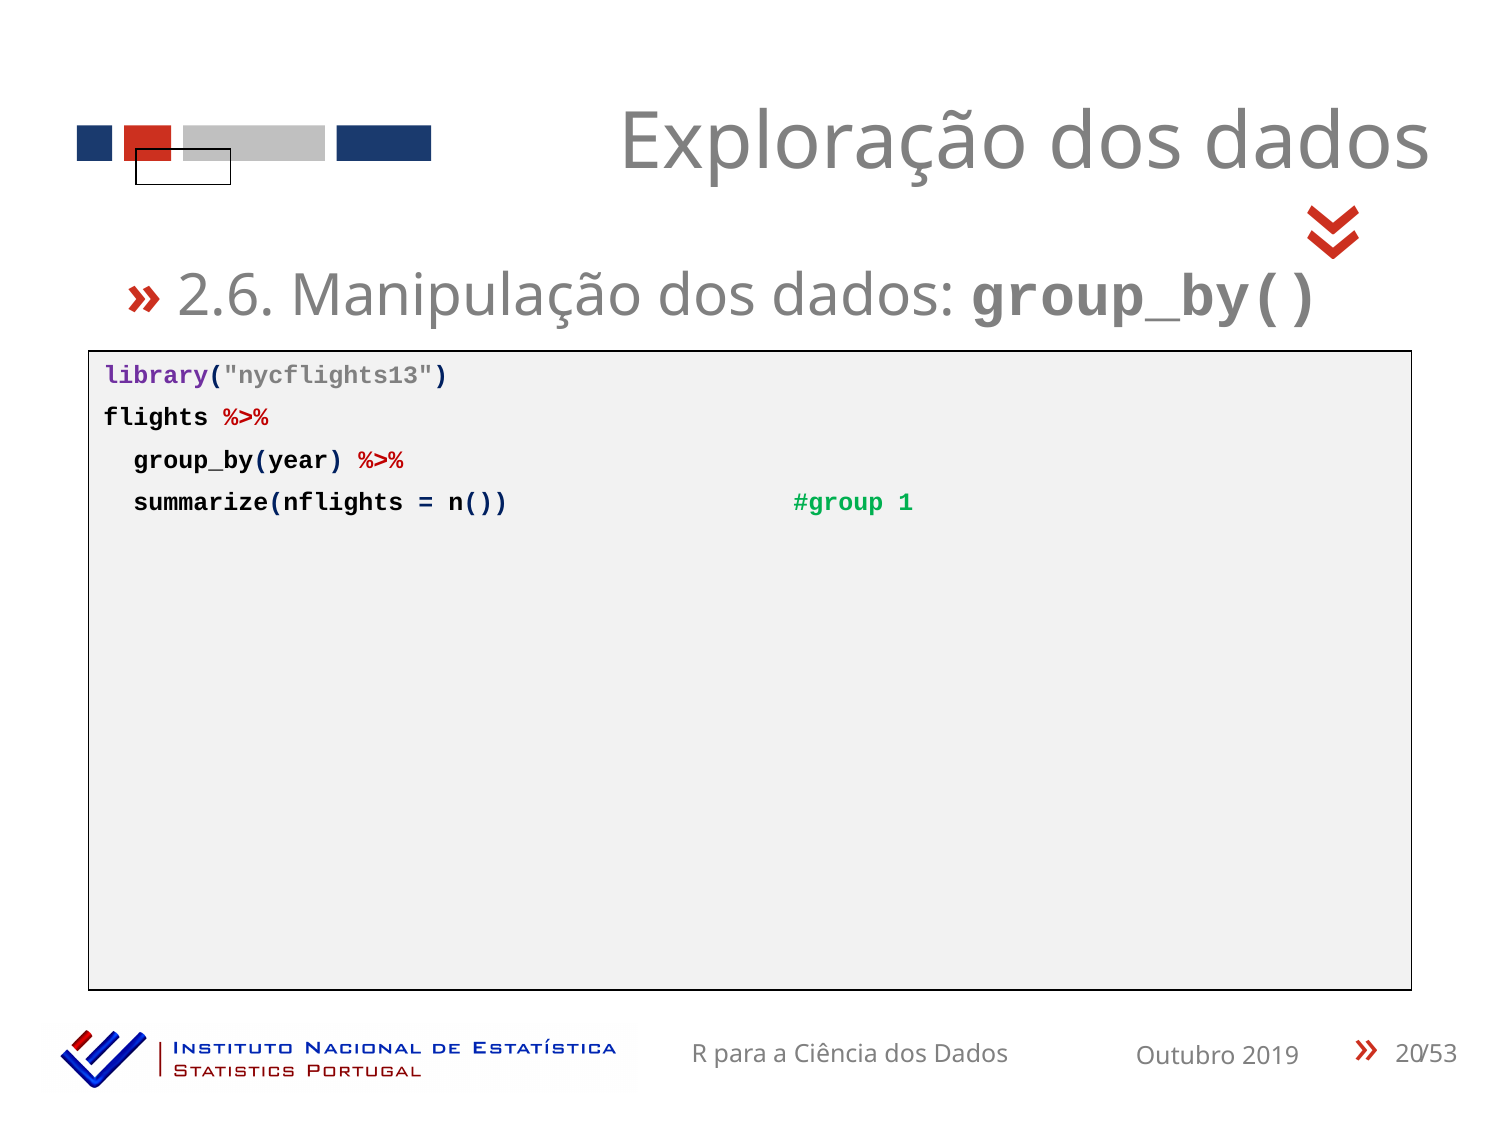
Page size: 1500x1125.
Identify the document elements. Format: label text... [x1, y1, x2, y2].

text_box Exploração dos dados [454, 66, 1447, 207]
text_box 20 [1380, 1029, 1447, 1075]
text_box » 2.6. Manipulação dos dados: group_by() [111, 249, 1376, 335]
text_box library("nycflights13") flights %>% group_by(year) %>% summarize(nflights = n()) #group 1 [88, 350, 1412, 990]
text_box « [1234, 207, 1400, 280]
picture [41, 1023, 638, 1093]
